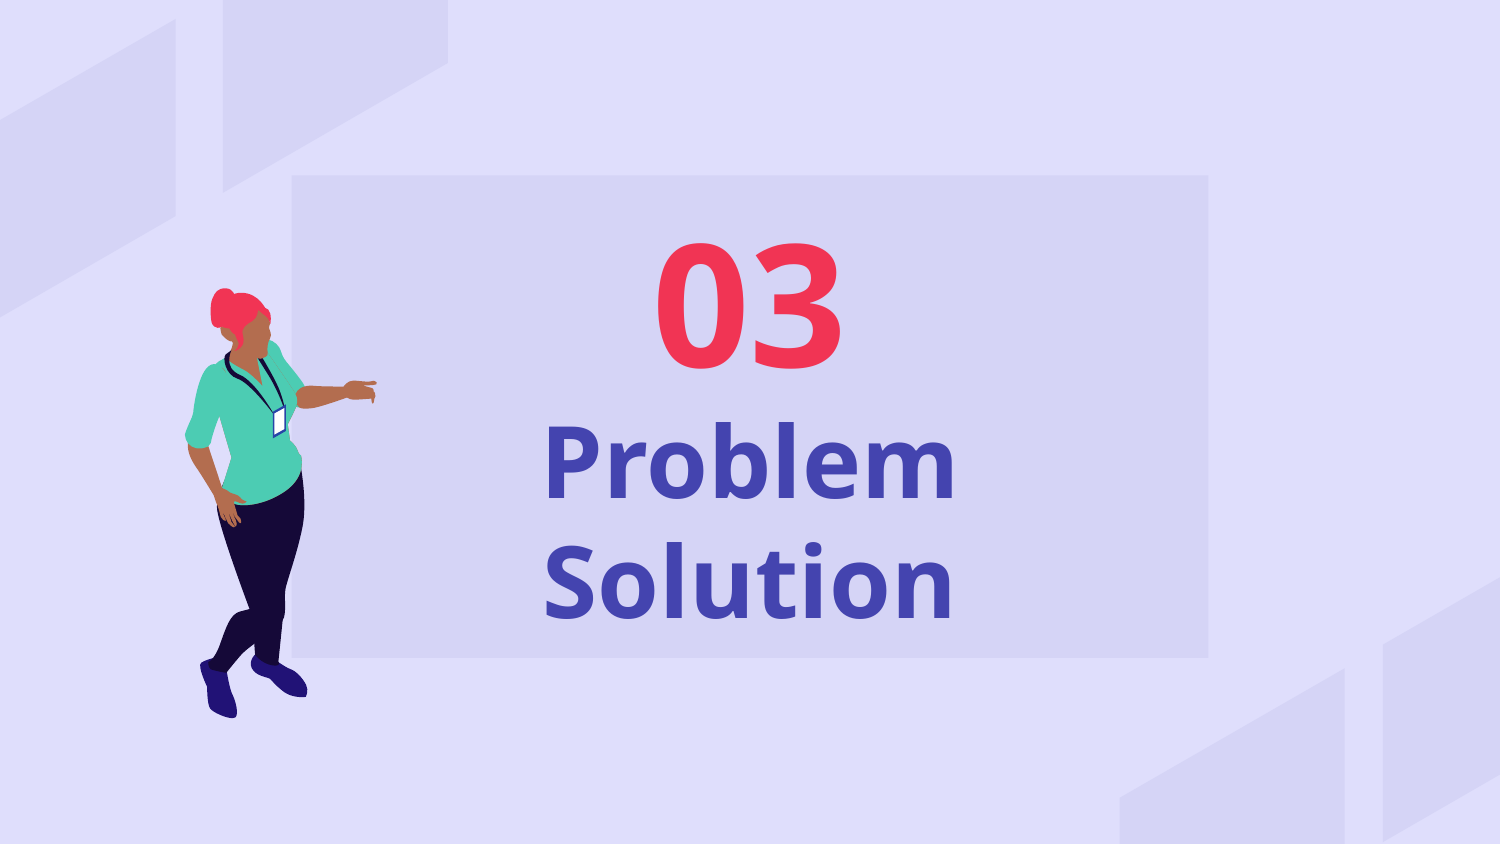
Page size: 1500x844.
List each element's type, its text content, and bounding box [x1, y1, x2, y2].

title Problem Solution [383, 383, 1193, 522]
title 03 [636, 182, 863, 379]
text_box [181, 288, 379, 719]
